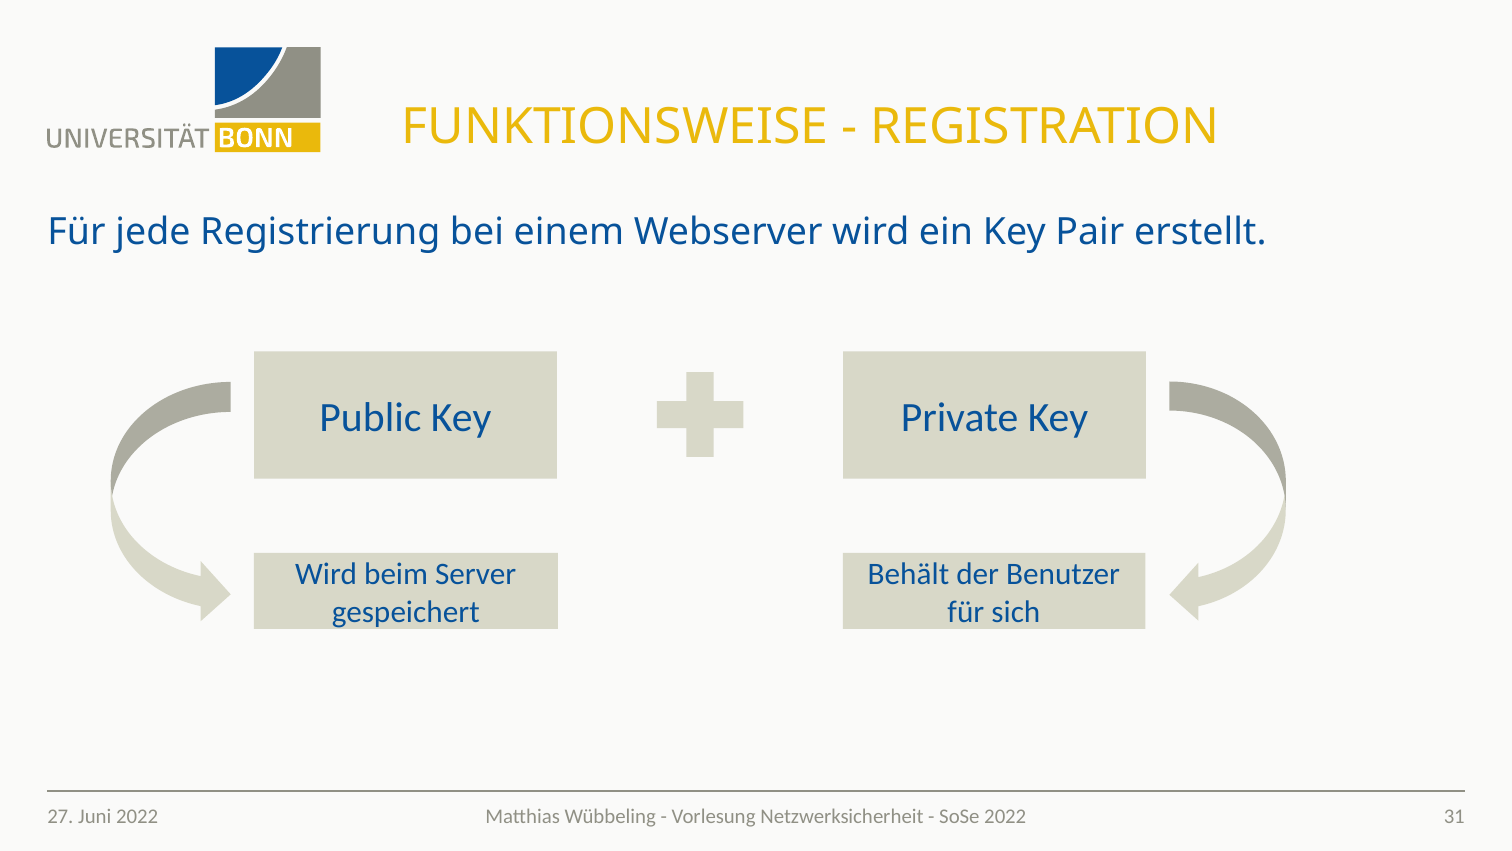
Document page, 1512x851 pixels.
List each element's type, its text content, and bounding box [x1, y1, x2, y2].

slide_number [47, 791, 189, 839]
footer Matthias Wübbeling - Vorlesung Netzwerksicherheit - SoSe 2022 [342, 791, 1170, 839]
list Für jede Registrierung bei einem Webserver wird ein Key Pair erstellt. [47, 206, 1466, 265]
slide_number 31 [1370, 791, 1465, 839]
text_box [655, 370, 745, 459]
text_box Wird beim Server gespeichert [252, 551, 560, 631]
text_box Public Key [252, 349, 559, 481]
title Funktionsweise - Registration [401, 47, 1465, 154]
text_box [108, 379, 233, 624]
text_box Behält der Benutzer für sich [841, 551, 1148, 631]
text_box Private Key [841, 349, 1148, 481]
text_box [1167, 379, 1288, 623]
